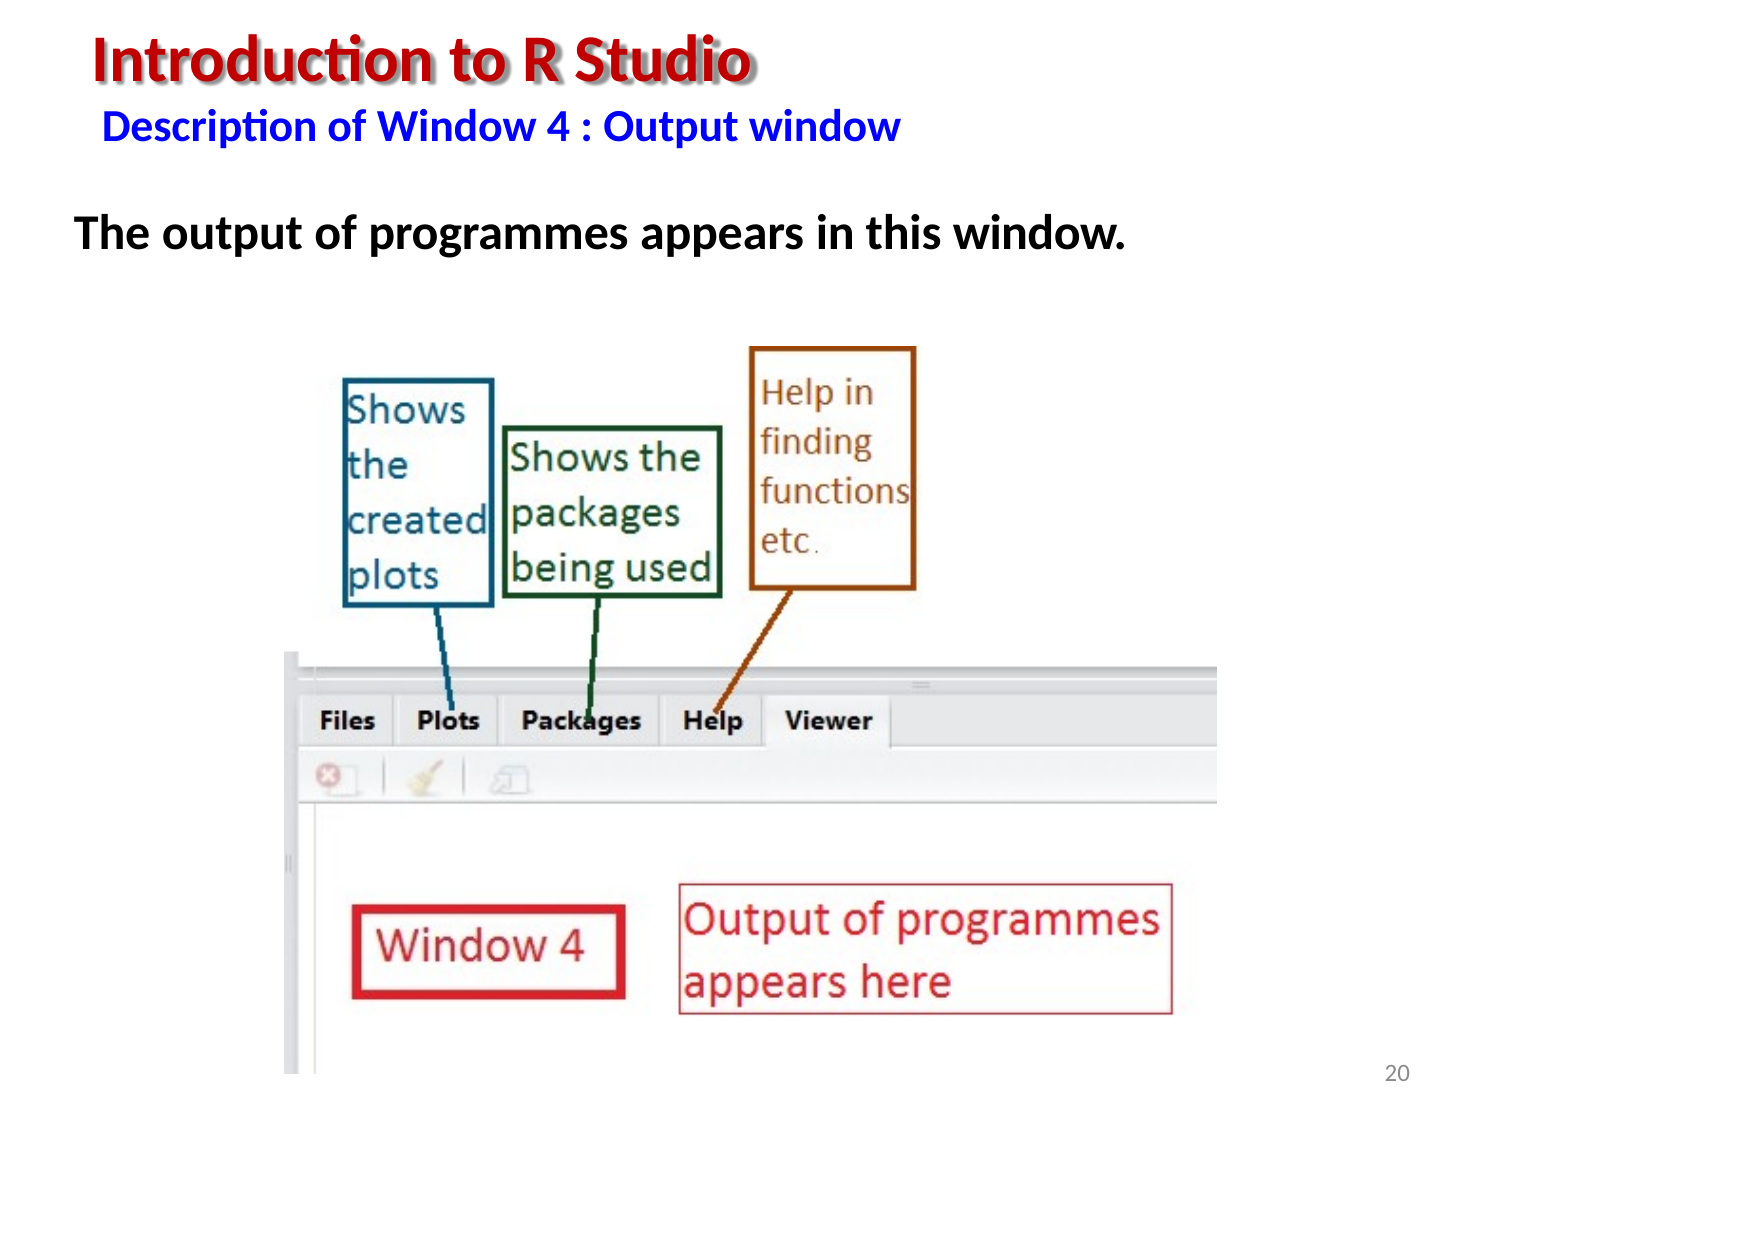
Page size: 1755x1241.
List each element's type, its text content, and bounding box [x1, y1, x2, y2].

picture [50, 0, 804, 106]
text_box Description of Window 4 : Output window The output of programmes appears in this window. [71, 93, 1138, 260]
slide_number 20 [1378, 1060, 1416, 1241]
picture [284, 345, 1217, 1074]
